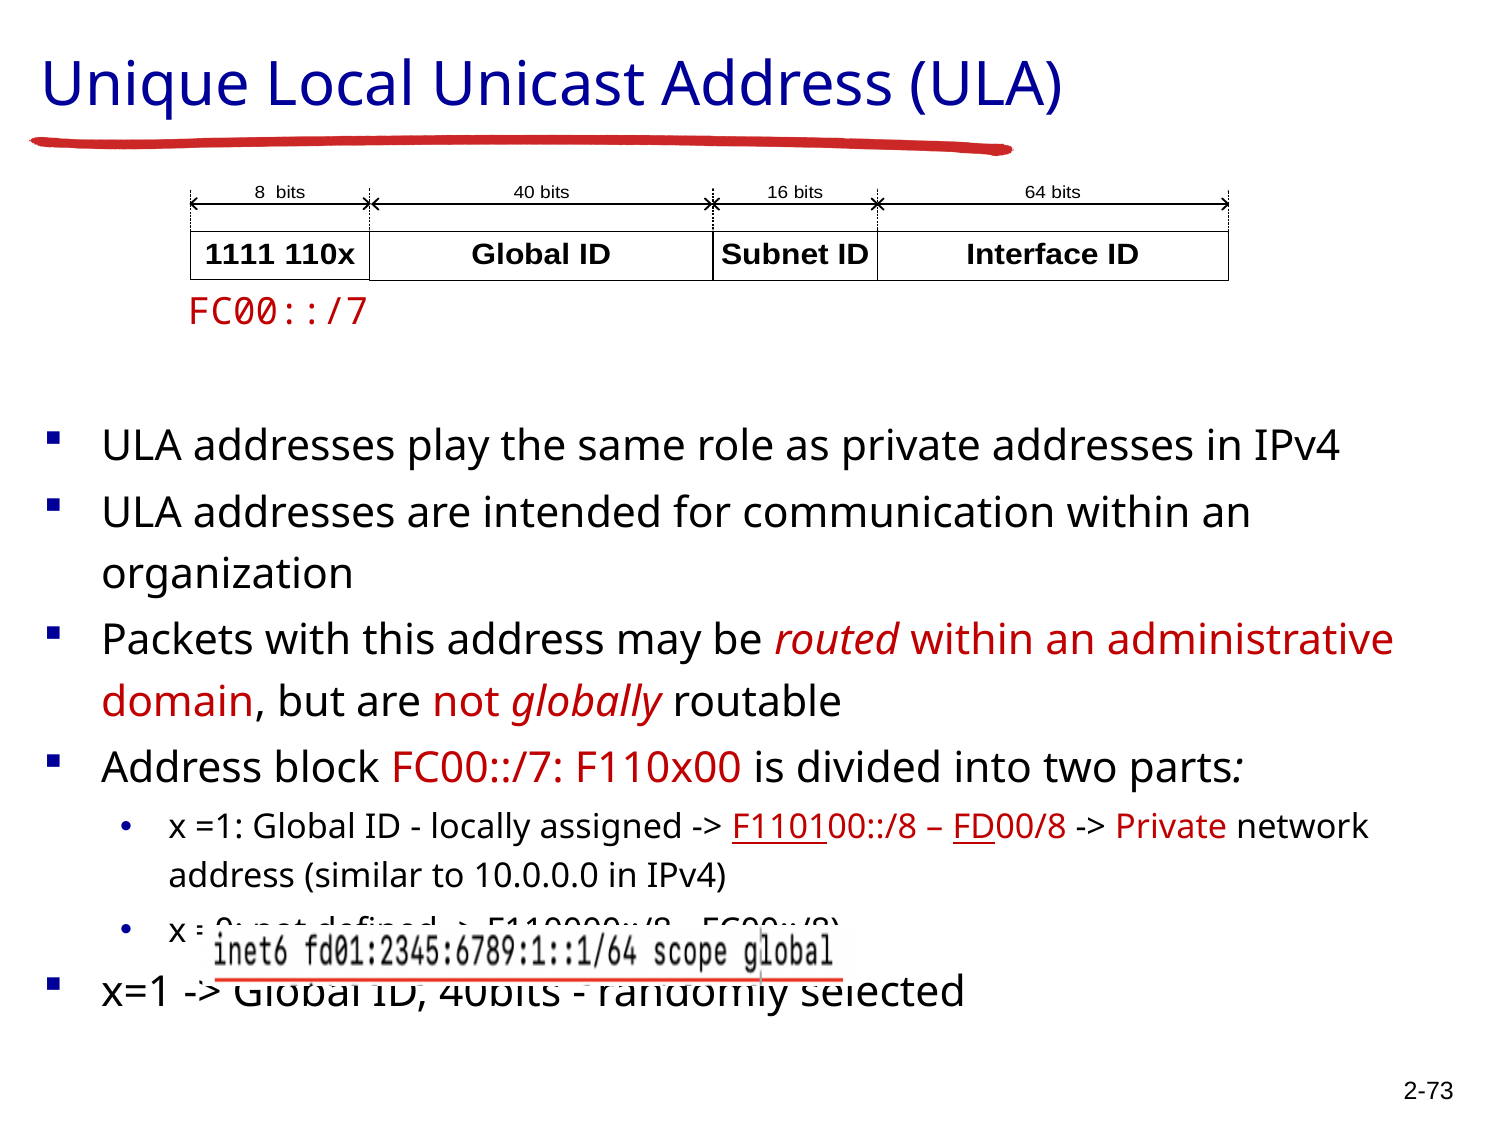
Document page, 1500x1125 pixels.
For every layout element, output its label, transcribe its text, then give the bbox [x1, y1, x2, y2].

picture [25, 129, 1025, 163]
slide_number 2-73 [1389, 1067, 1500, 1125]
title Unique Local Unicast Address (ULA) [25, 35, 1121, 126]
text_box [131, 135, 1243, 554]
list ULA addresses play the same role as private addresses in IPv4 ULA addresses are intended for communication within an organization Packets with this address may be routed within an administrative domain, but are not globally routable Address block FC00::/7: F110x00 is divided into two parts: x =1: Global ID - locally assigned -> F110100::/8 – FD00/8 -> Private network address (similar to 10.0.0.0 in IPv4) x =0: not defined -> F110000::/8 - FC00::/8) x=1 -> Global ID, 40bits - randomly selected [28, 400, 1471, 1094]
picture [202, 925, 859, 986]
